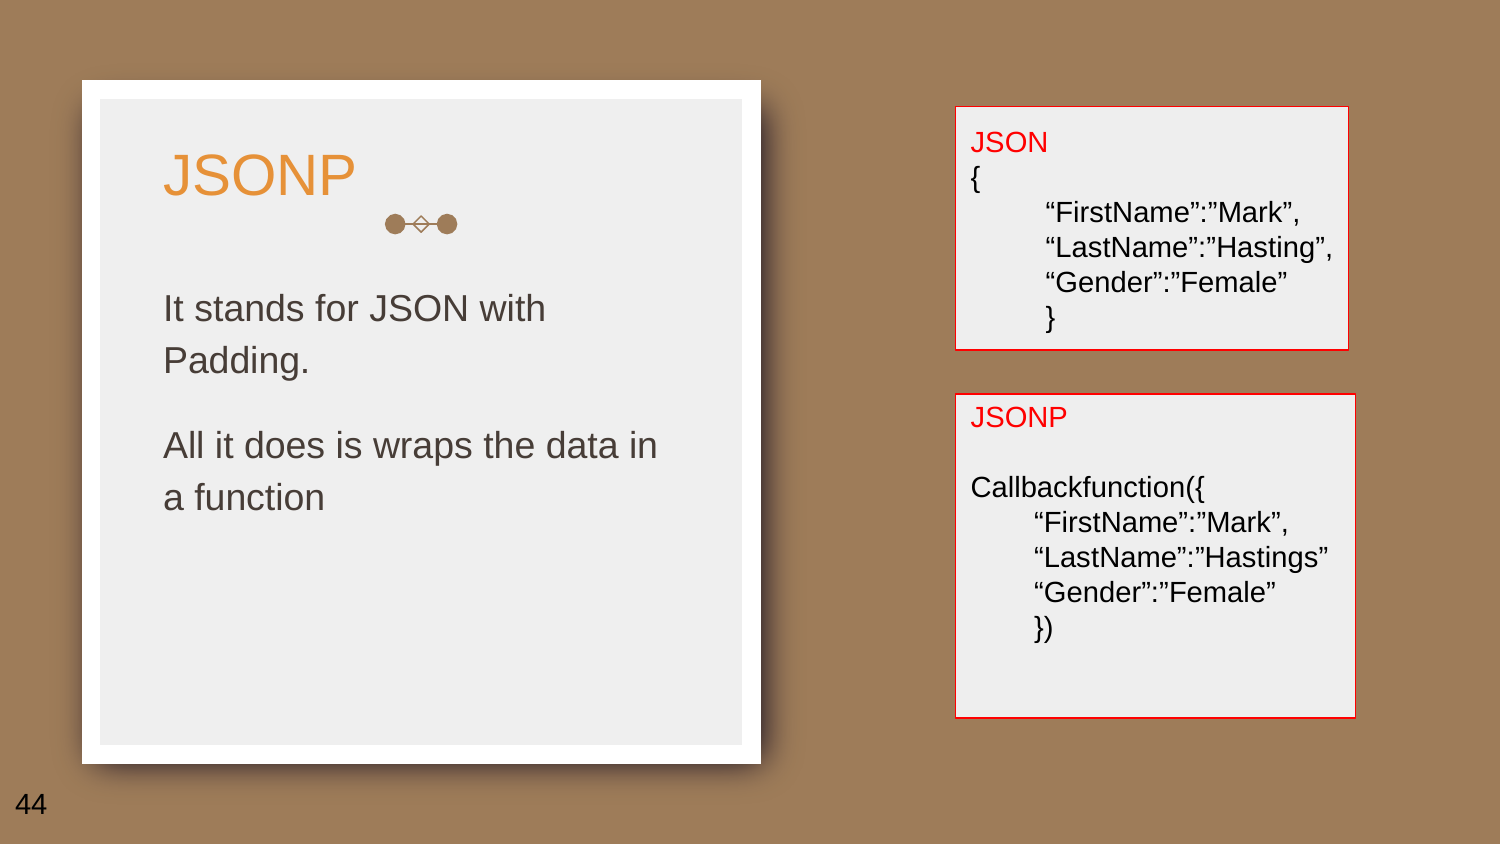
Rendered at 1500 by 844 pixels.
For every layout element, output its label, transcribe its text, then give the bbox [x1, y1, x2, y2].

picture [49, 63, 807, 762]
text_box JSON { “FirstName”:”Mark”, “LastName”:”Hasting”, “Gender”:”Female” } [955, 106, 1349, 350]
title JSONP [148, 121, 688, 222]
slide_number ‹#› [0, 762, 1500, 844]
list It stands for JSON with Padding. All it does is wraps the data in a function [148, 262, 688, 696]
text_box JSONP Callbackfunction({ “FirstName”:”Mark”, “LastName”:”Hastings” “Gender”:”Female” }) [955, 394, 1356, 718]
